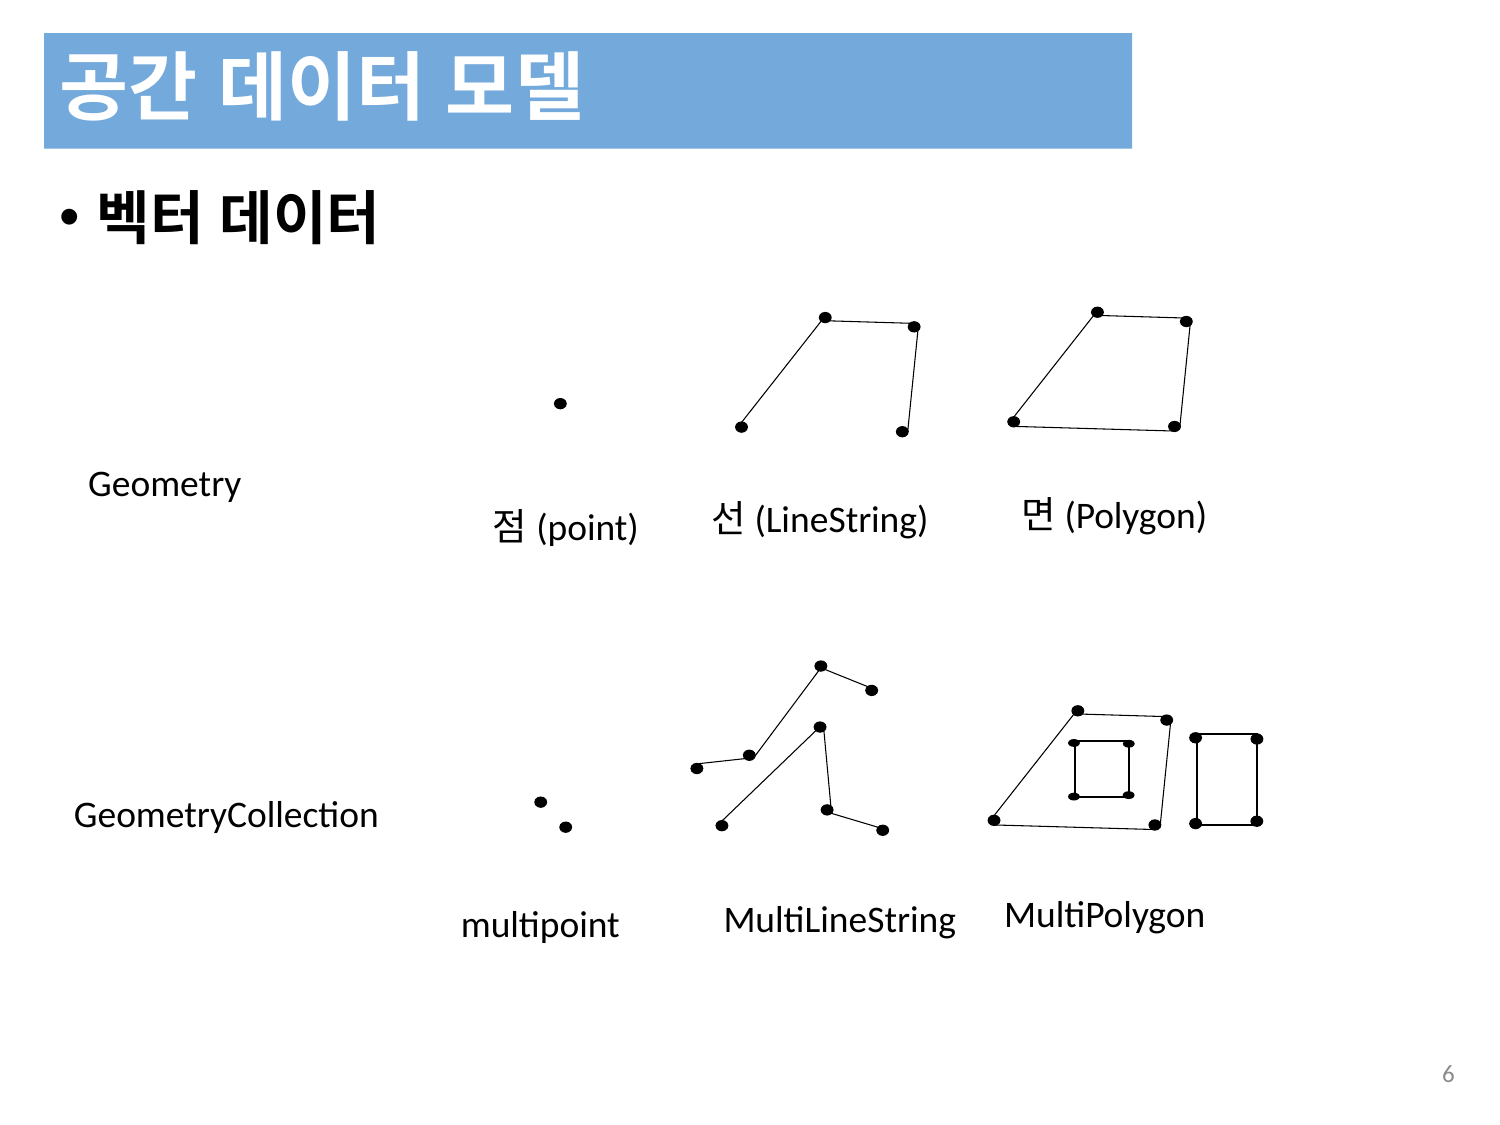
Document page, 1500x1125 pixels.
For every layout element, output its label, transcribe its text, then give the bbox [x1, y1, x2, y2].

slide_number 246 [1132, 1042, 1470, 1103]
text_box [534, 796, 548, 808]
text_box [1071, 705, 1085, 717]
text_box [830, 813, 889, 831]
text_box [820, 805, 834, 816]
text_box [1179, 317, 1193, 326]
text_box GeometryCollection [59, 782, 395, 843]
text_box [1189, 732, 1203, 744]
text_box MultiLineString [708, 888, 972, 948]
text_box [1189, 817, 1203, 830]
list 벡터 데이터 [44, 181, 1440, 1006]
text_box 면(Polygon) [1006, 483, 1223, 544]
text_box [1250, 733, 1264, 745]
text_box [816, 660, 828, 669]
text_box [1101, 315, 1191, 319]
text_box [696, 758, 746, 764]
text_box [1160, 716, 1174, 724]
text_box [993, 714, 1074, 816]
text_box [823, 730, 831, 807]
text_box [907, 330, 918, 432]
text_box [1179, 324, 1191, 427]
text_box [876, 829, 890, 836]
text_box [1007, 416, 1021, 428]
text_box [829, 320, 918, 324]
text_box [753, 662, 825, 759]
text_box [741, 320, 822, 423]
text_box multipoint [446, 892, 635, 953]
text_box Geometry [73, 451, 257, 512]
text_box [994, 824, 1155, 830]
text_box [987, 814, 1001, 827]
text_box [1013, 426, 1175, 432]
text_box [1069, 740, 1134, 800]
text_box [865, 689, 879, 697]
text_box [553, 397, 567, 410]
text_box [1160, 723, 1171, 825]
text_box [735, 421, 749, 433]
text_box [690, 763, 704, 775]
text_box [1013, 315, 1094, 418]
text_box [721, 730, 817, 821]
text_box [1196, 733, 1258, 826]
text_box [818, 311, 832, 324]
text_box [1250, 815, 1264, 827]
text_box [895, 426, 909, 438]
text_box 선(LineString) [696, 488, 944, 548]
text_box [1148, 819, 1162, 831]
text_box [559, 821, 573, 833]
list 공간 데이터 모델 [44, 33, 1133, 149]
text_box [1168, 420, 1181, 433]
text_box [715, 820, 729, 832]
text_box [907, 322, 921, 331]
text_box [1090, 306, 1104, 318]
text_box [824, 669, 878, 691]
text_box MultiPolygon [989, 882, 1221, 943]
text_box 점(point) [478, 495, 654, 556]
